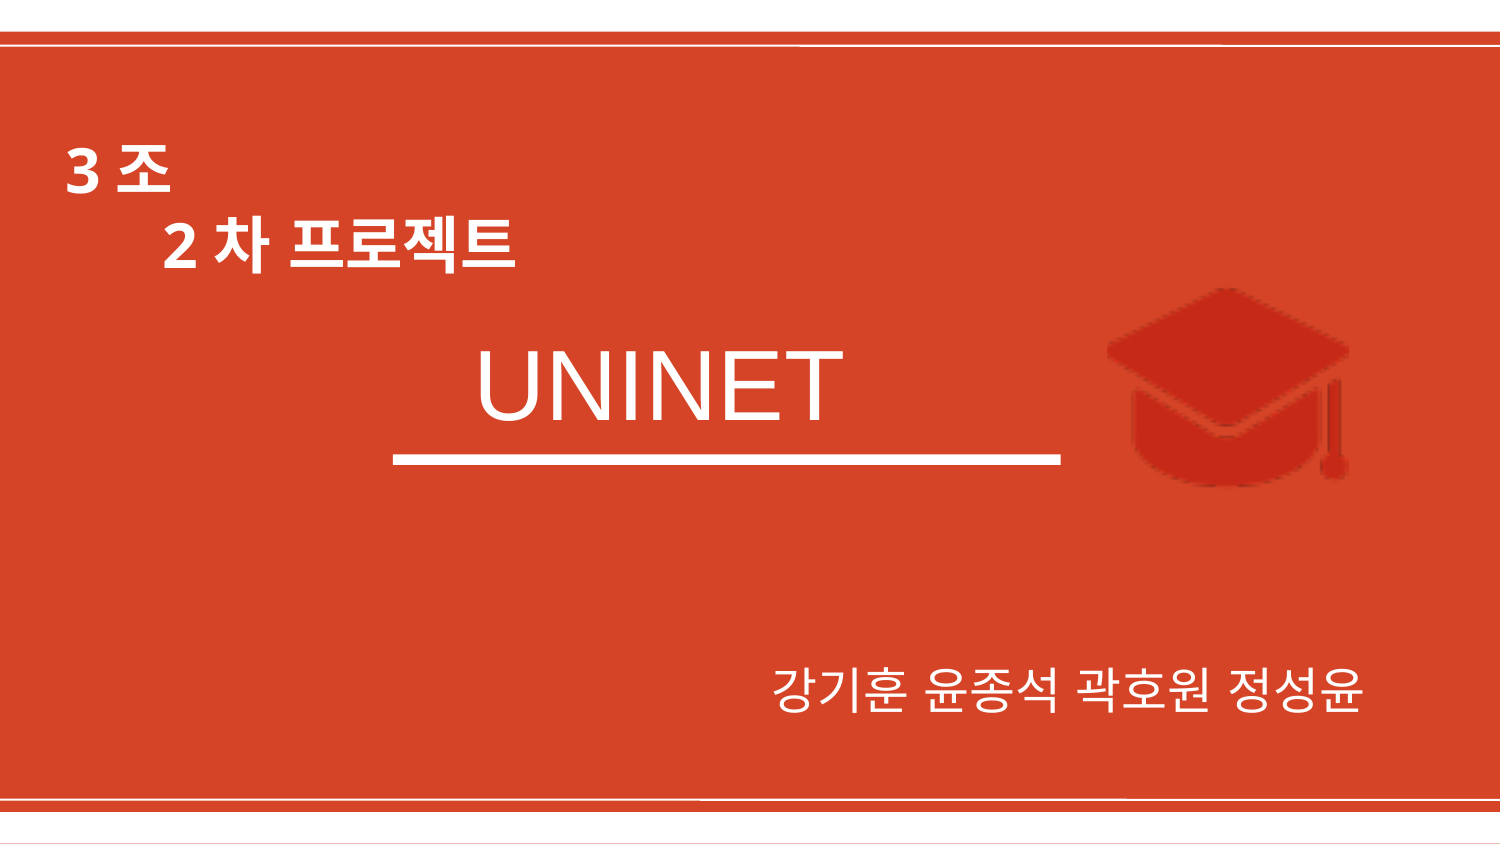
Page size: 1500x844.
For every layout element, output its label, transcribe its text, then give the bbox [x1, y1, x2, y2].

text_box 3조 2차 프로젝트 [50, 123, 779, 251]
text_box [392, 313, 1061, 491]
picture [1107, 268, 1349, 510]
text_box 강기훈 윤종석 곽호원 정성윤 [756, 652, 1500, 780]
